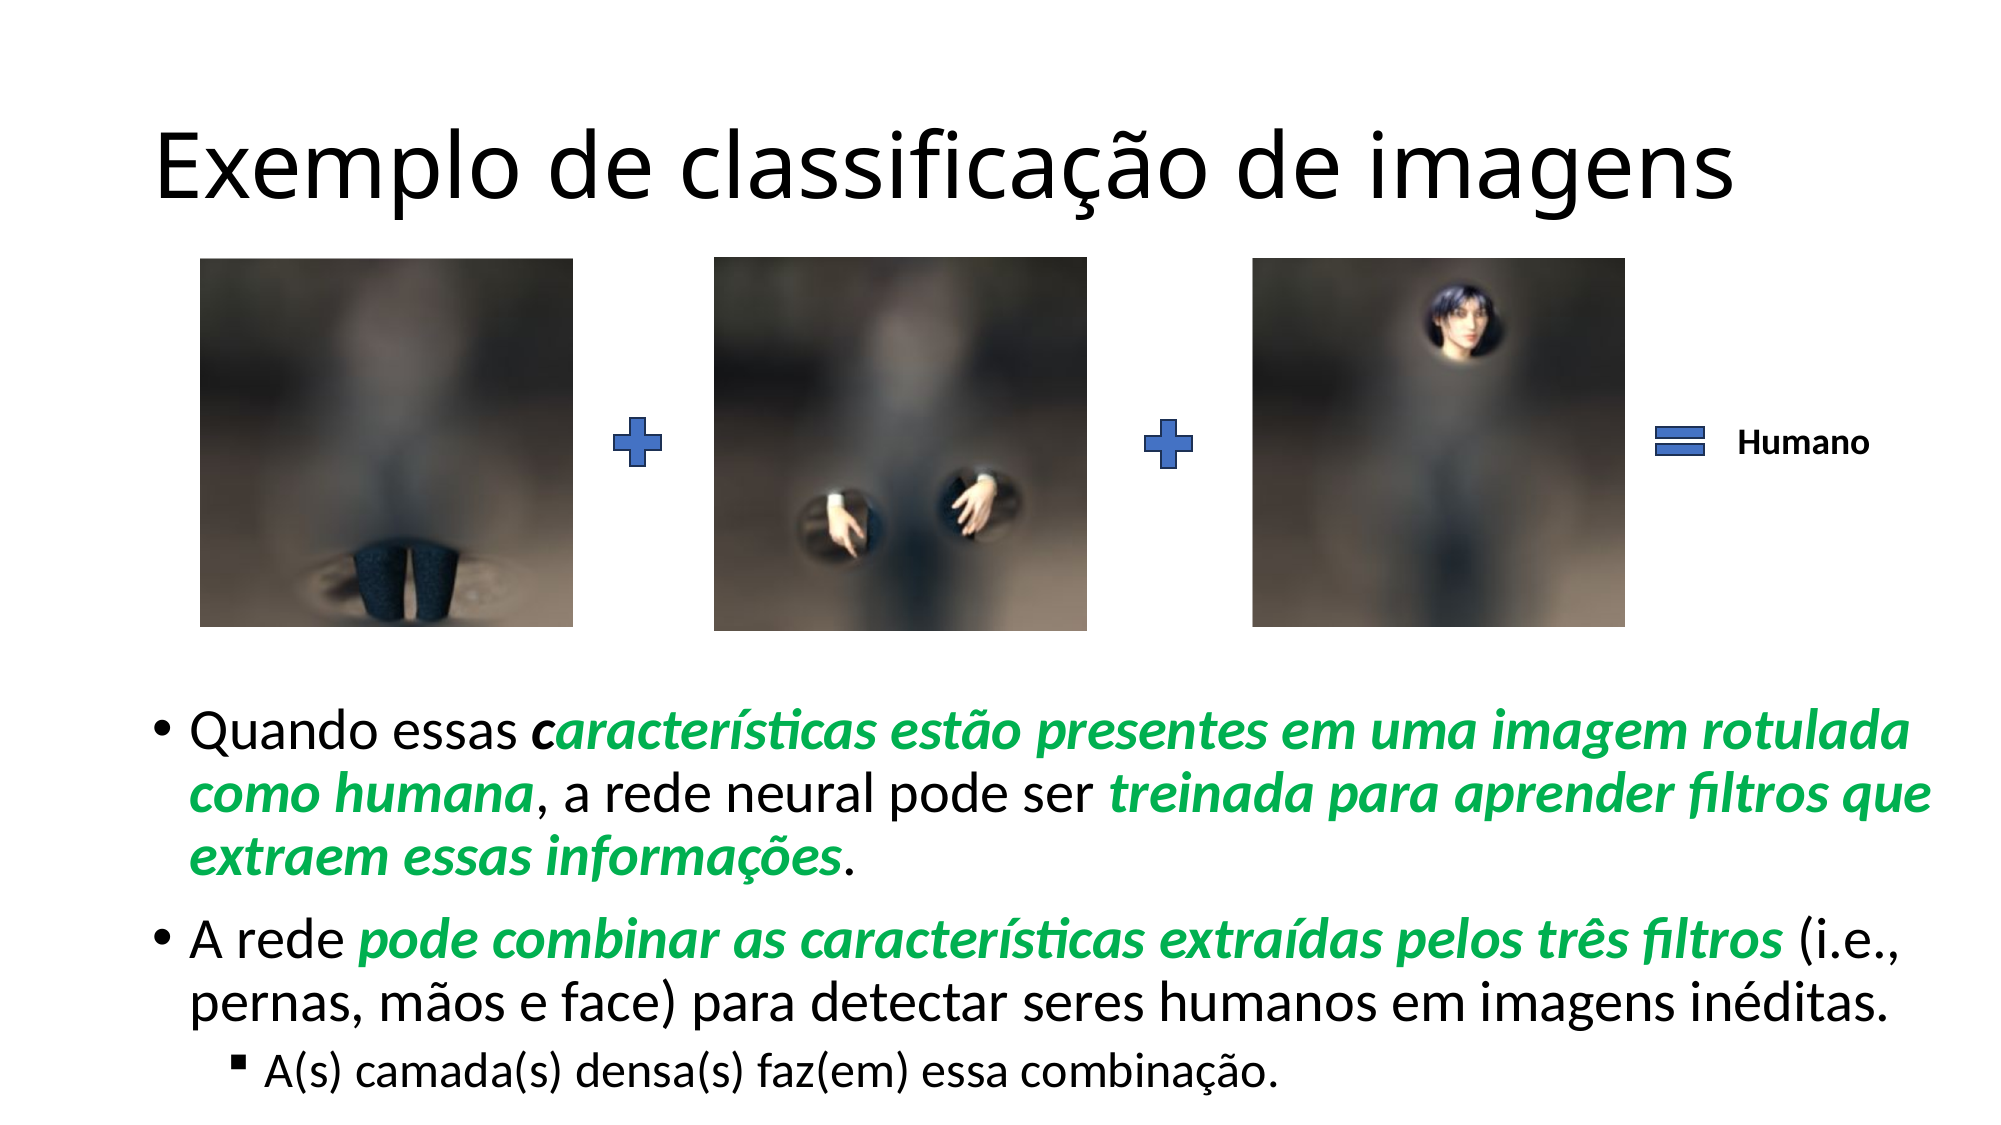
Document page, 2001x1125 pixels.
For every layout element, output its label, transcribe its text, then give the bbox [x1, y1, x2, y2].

text_box [1655, 426, 1705, 439]
text_box Humano [1713, 409, 1895, 469]
text_box [1144, 419, 1193, 469]
picture [1251, 257, 1625, 627]
list Quando essas características estão presentes em uma imagem rotulada como humana, a rede neural pode ser treinada para aprender filtros que extraem essas informações. A rede pode combinar as características extraídas pelos três filtros (i.e., pernas, mãos e face) para detectar seres humanos em imagens inéditas. A(s) camada(s) densa(s) faz(em) essa combinação. [137, 691, 1976, 1125]
text_box [1655, 443, 1705, 456]
title Exemplo de classificação de imagens [137, 59, 1863, 278]
picture [713, 256, 1087, 631]
text_box [613, 417, 662, 467]
picture [199, 257, 573, 627]
